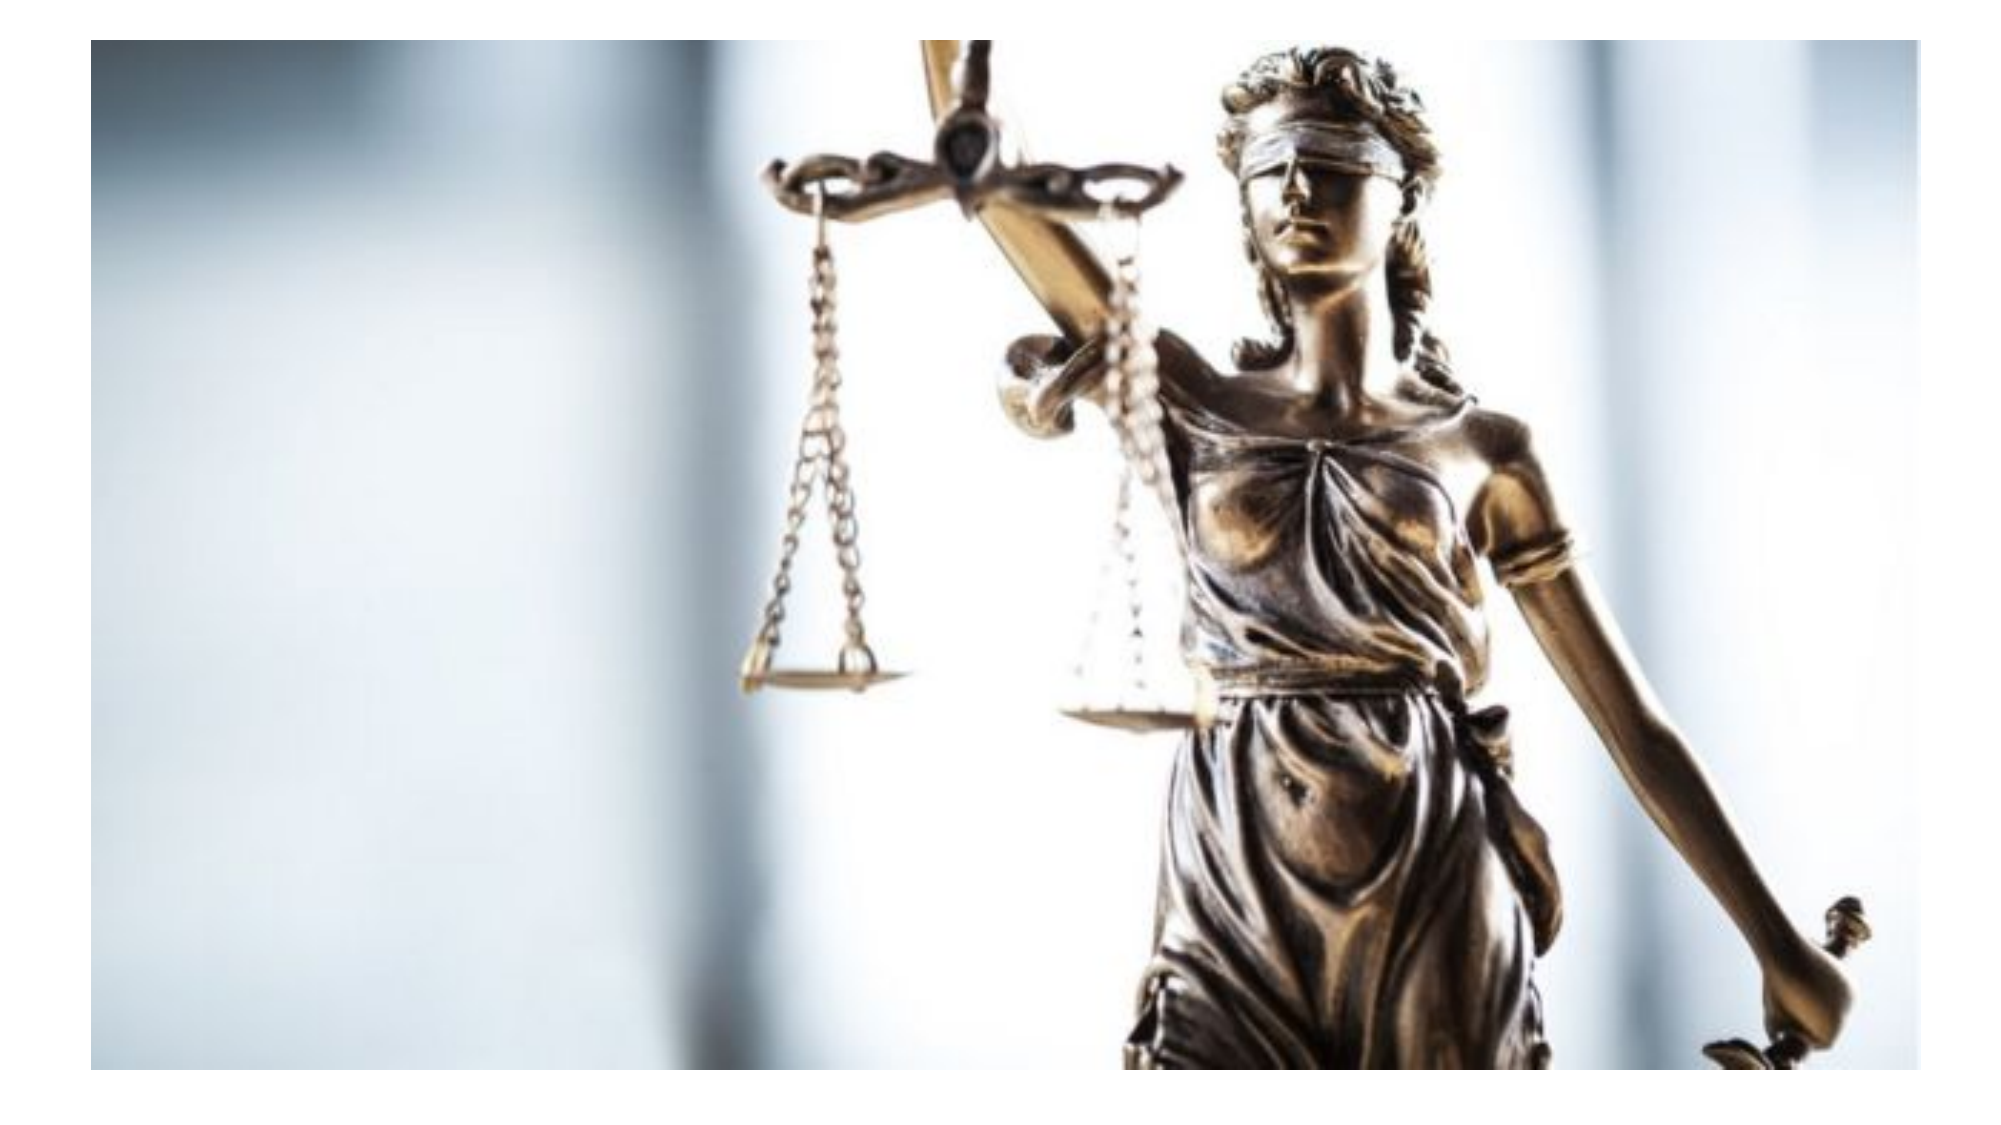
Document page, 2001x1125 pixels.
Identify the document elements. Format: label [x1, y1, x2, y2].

picture [91, 40, 1921, 1070]
